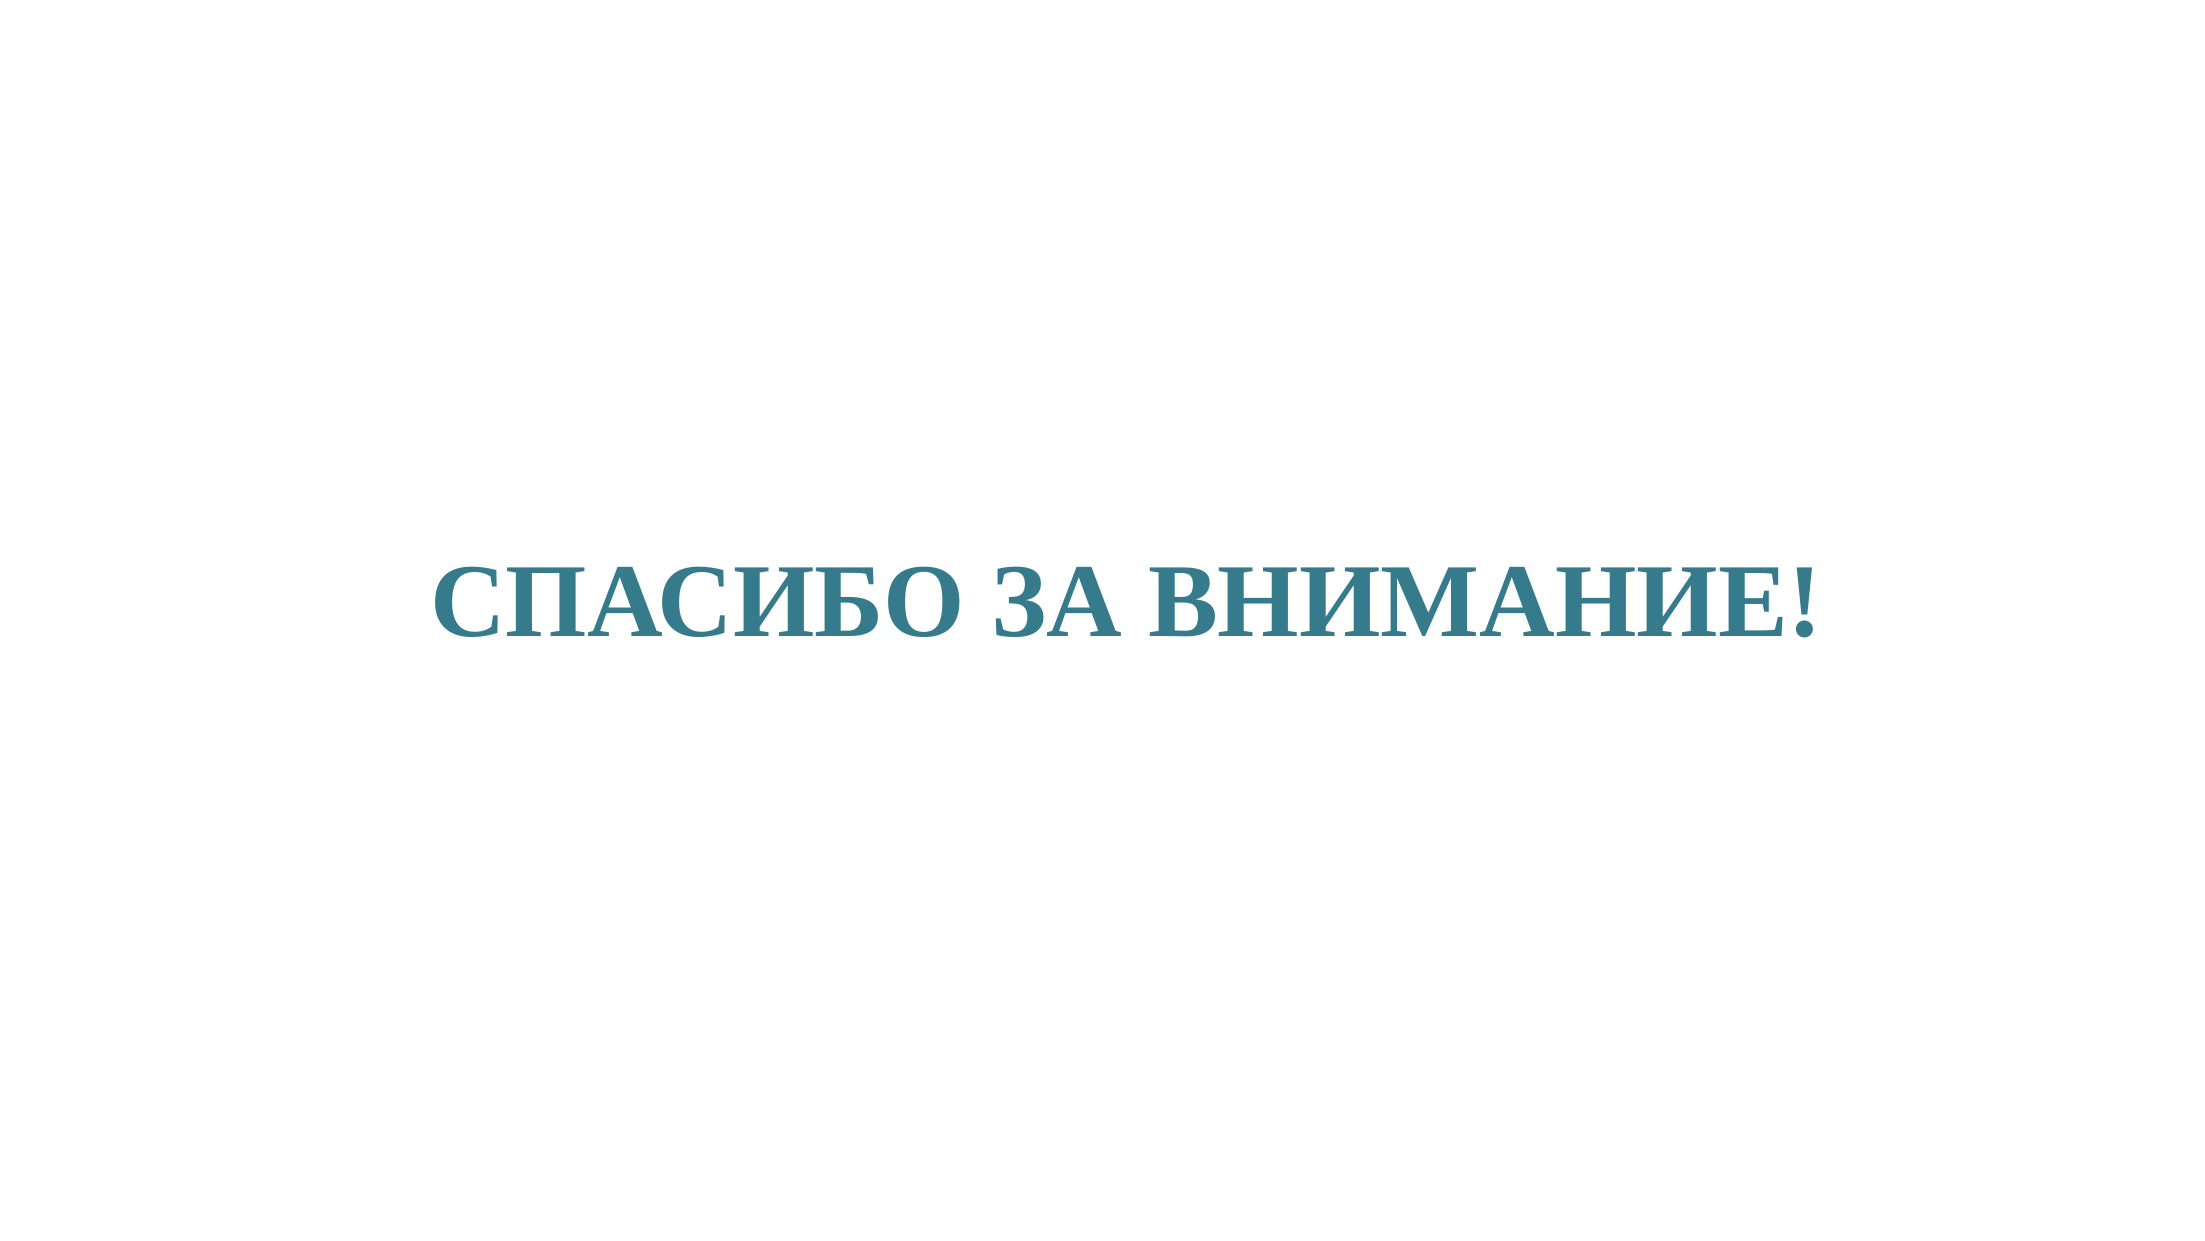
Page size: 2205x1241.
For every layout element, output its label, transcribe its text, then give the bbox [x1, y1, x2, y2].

text_box СПАСИБО ЗА ВНИМАНИЕ! [258, 538, 1996, 687]
